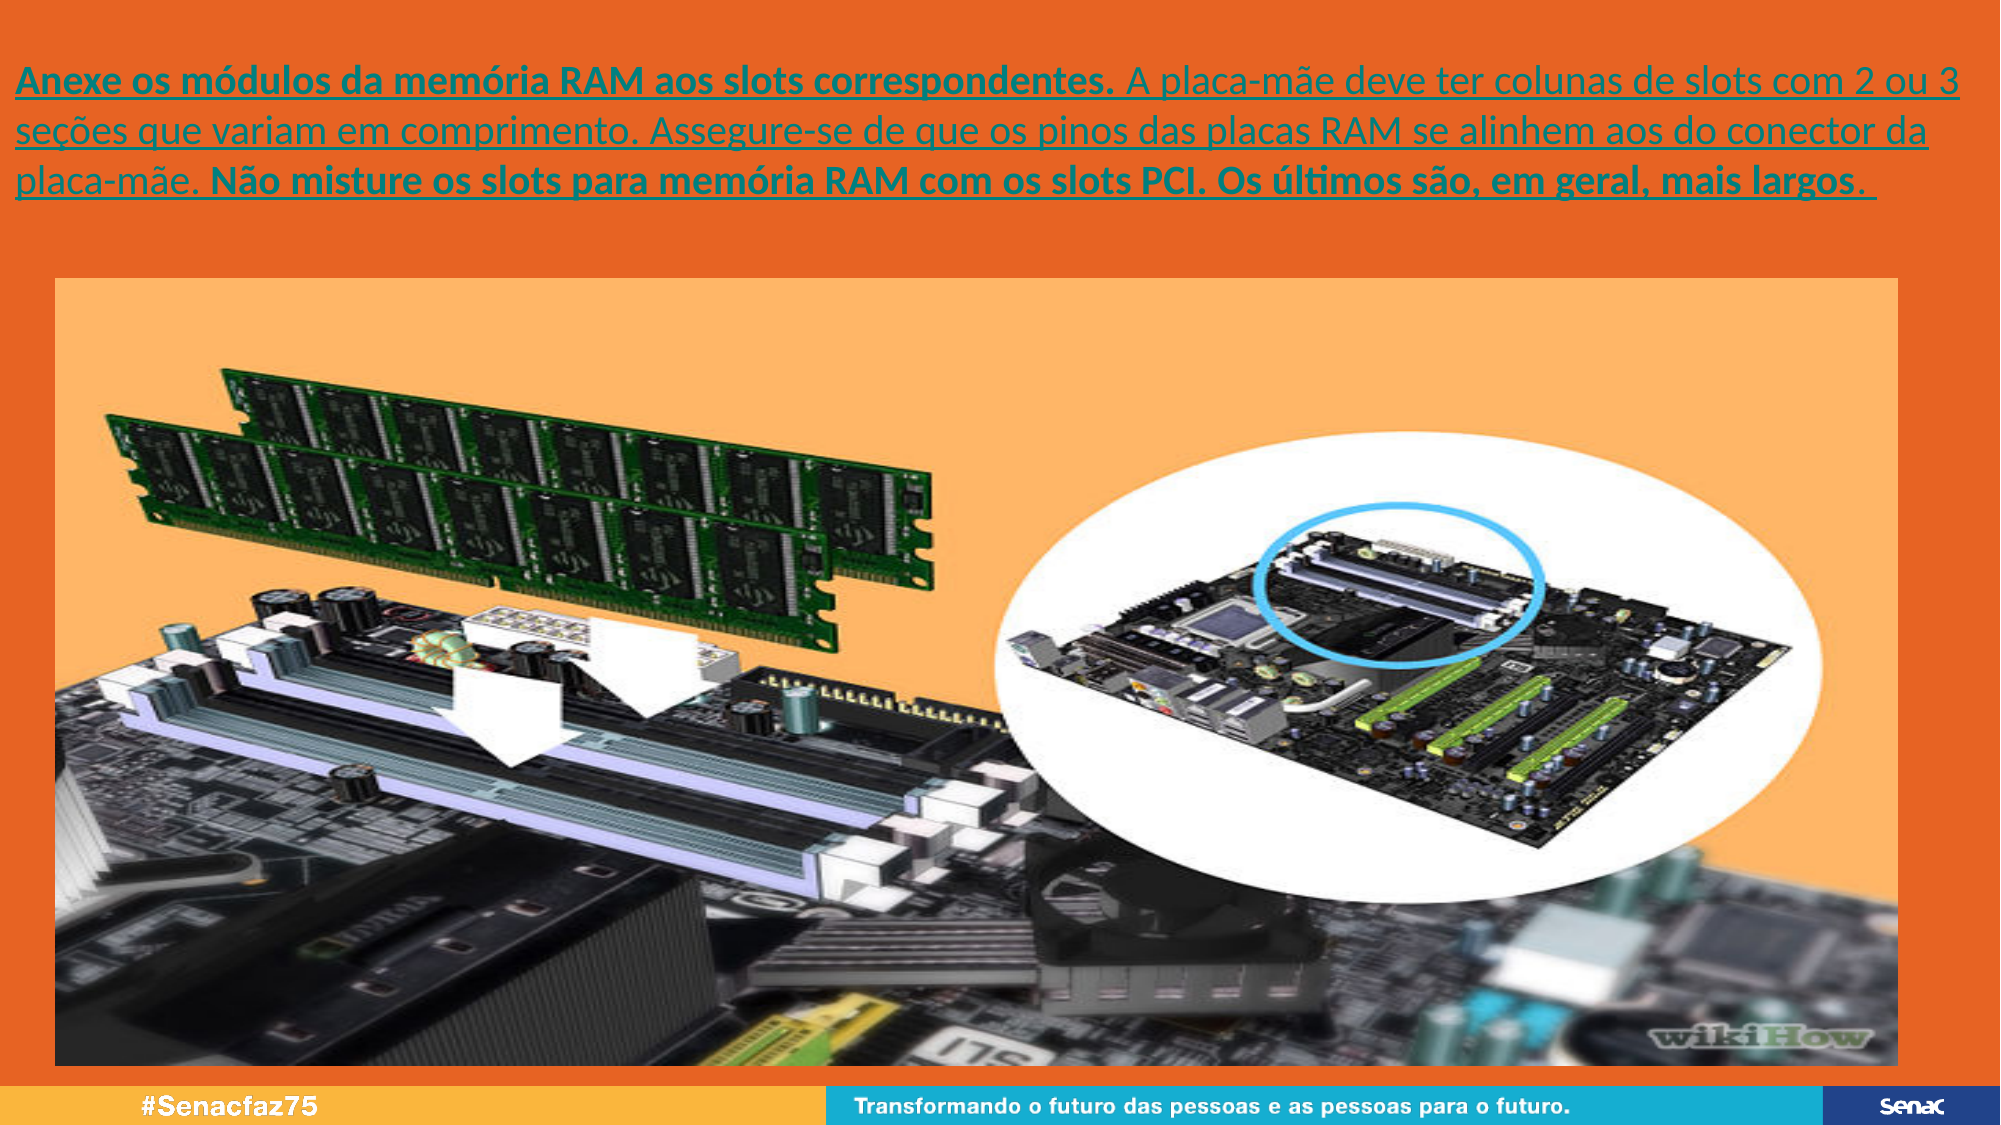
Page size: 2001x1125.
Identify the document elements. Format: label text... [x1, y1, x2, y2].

picture [55, 278, 1898, 1066]
picture [0, 1078, 2000, 1125]
text_box Anexe os módulos da memória RAM aos slots correspondentes. A placa-mãe deve ter colunas de slots com 2 ou 3 seções que variam em comprimento. Assegure-se de que os pinos das placas RAM se alinhem aos do conector da placa-mãe. Não misture os slots para memória RAM com os slots PCI. Os últimos são, em geral, mais largos. [0, 45, 2000, 211]
